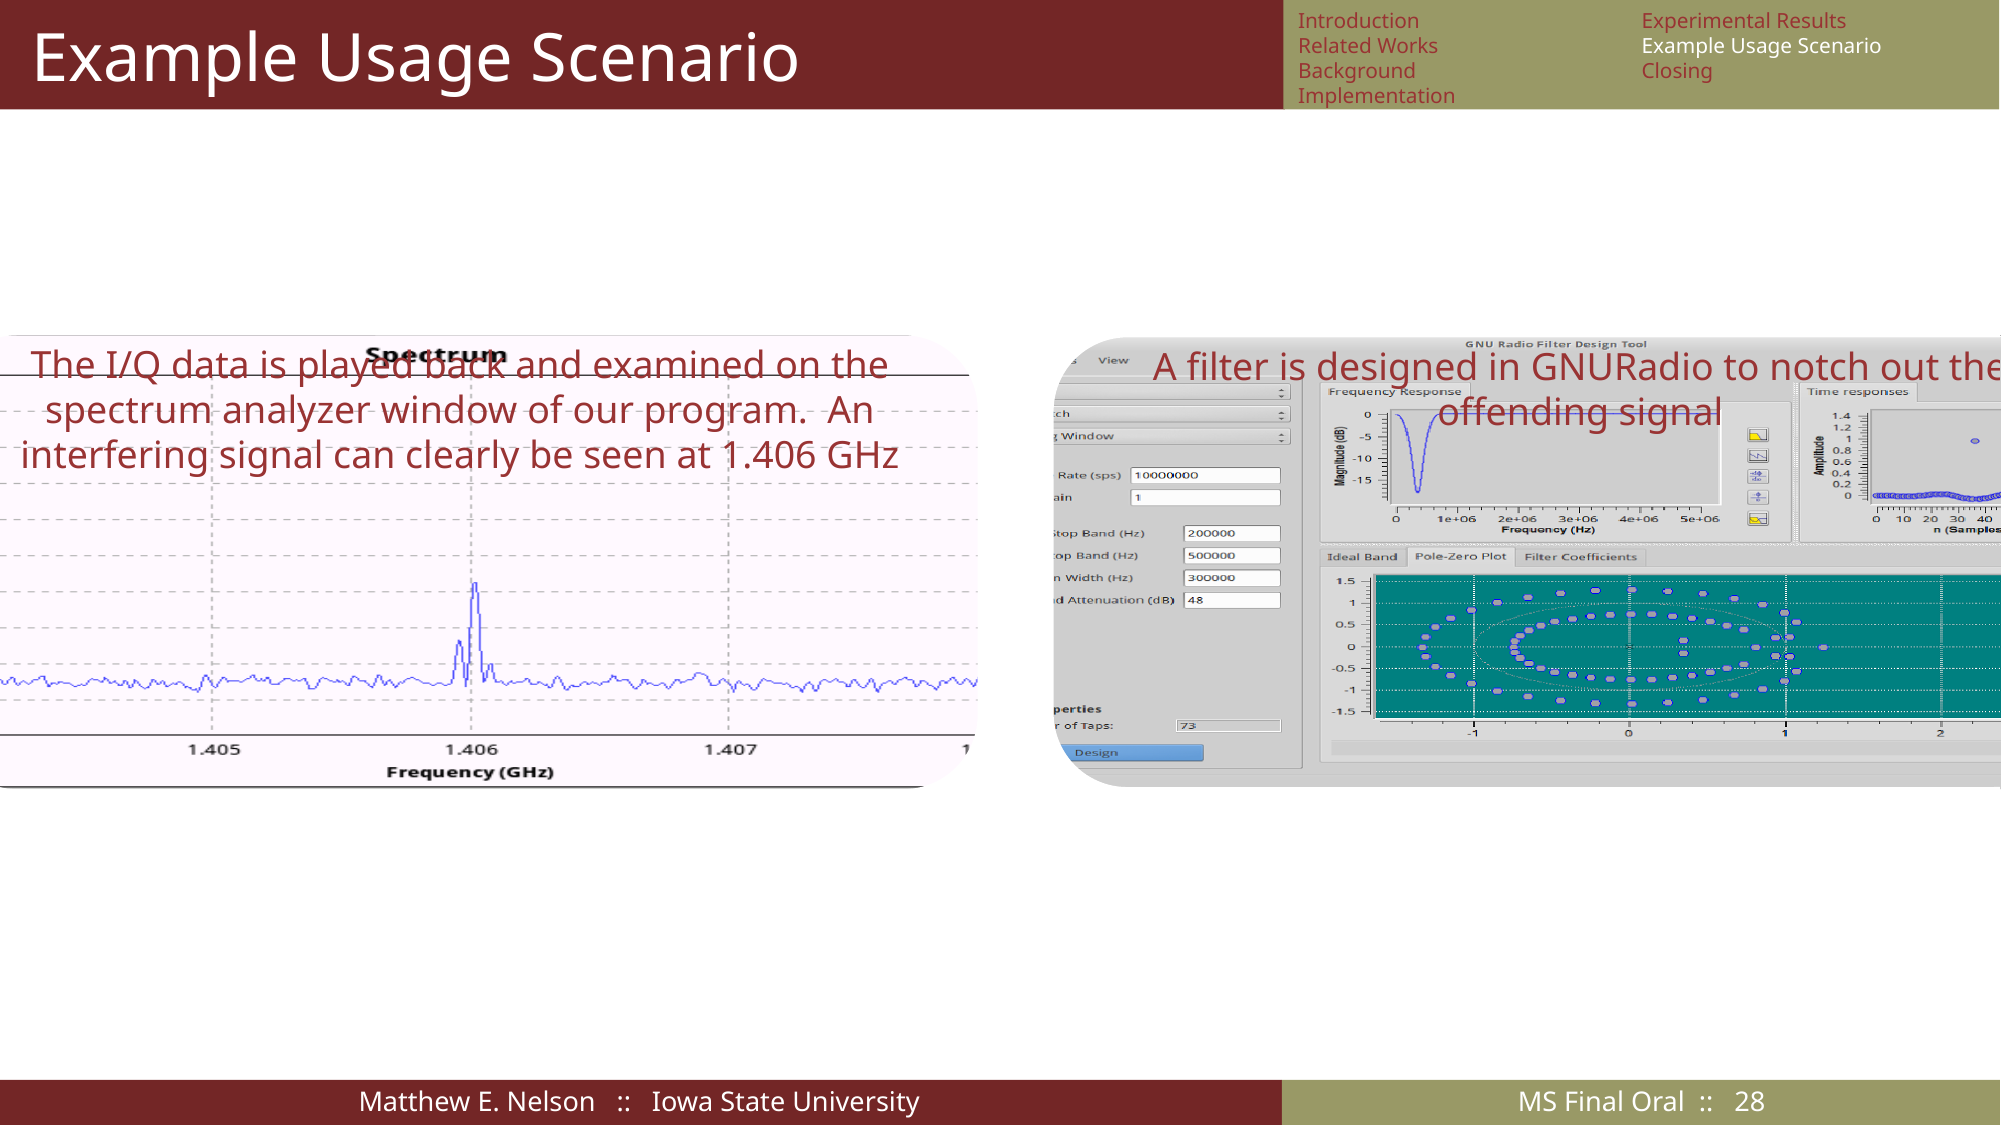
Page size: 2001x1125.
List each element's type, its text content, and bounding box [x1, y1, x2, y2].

text_box Introduction Related Works Background Implementation Experimental Results Example Usage Scenario Closing [1283, 0, 2000, 110]
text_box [1051, 212, 2000, 912]
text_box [0, 209, 980, 915]
title Example Usage Scenario [16, 0, 1283, 110]
